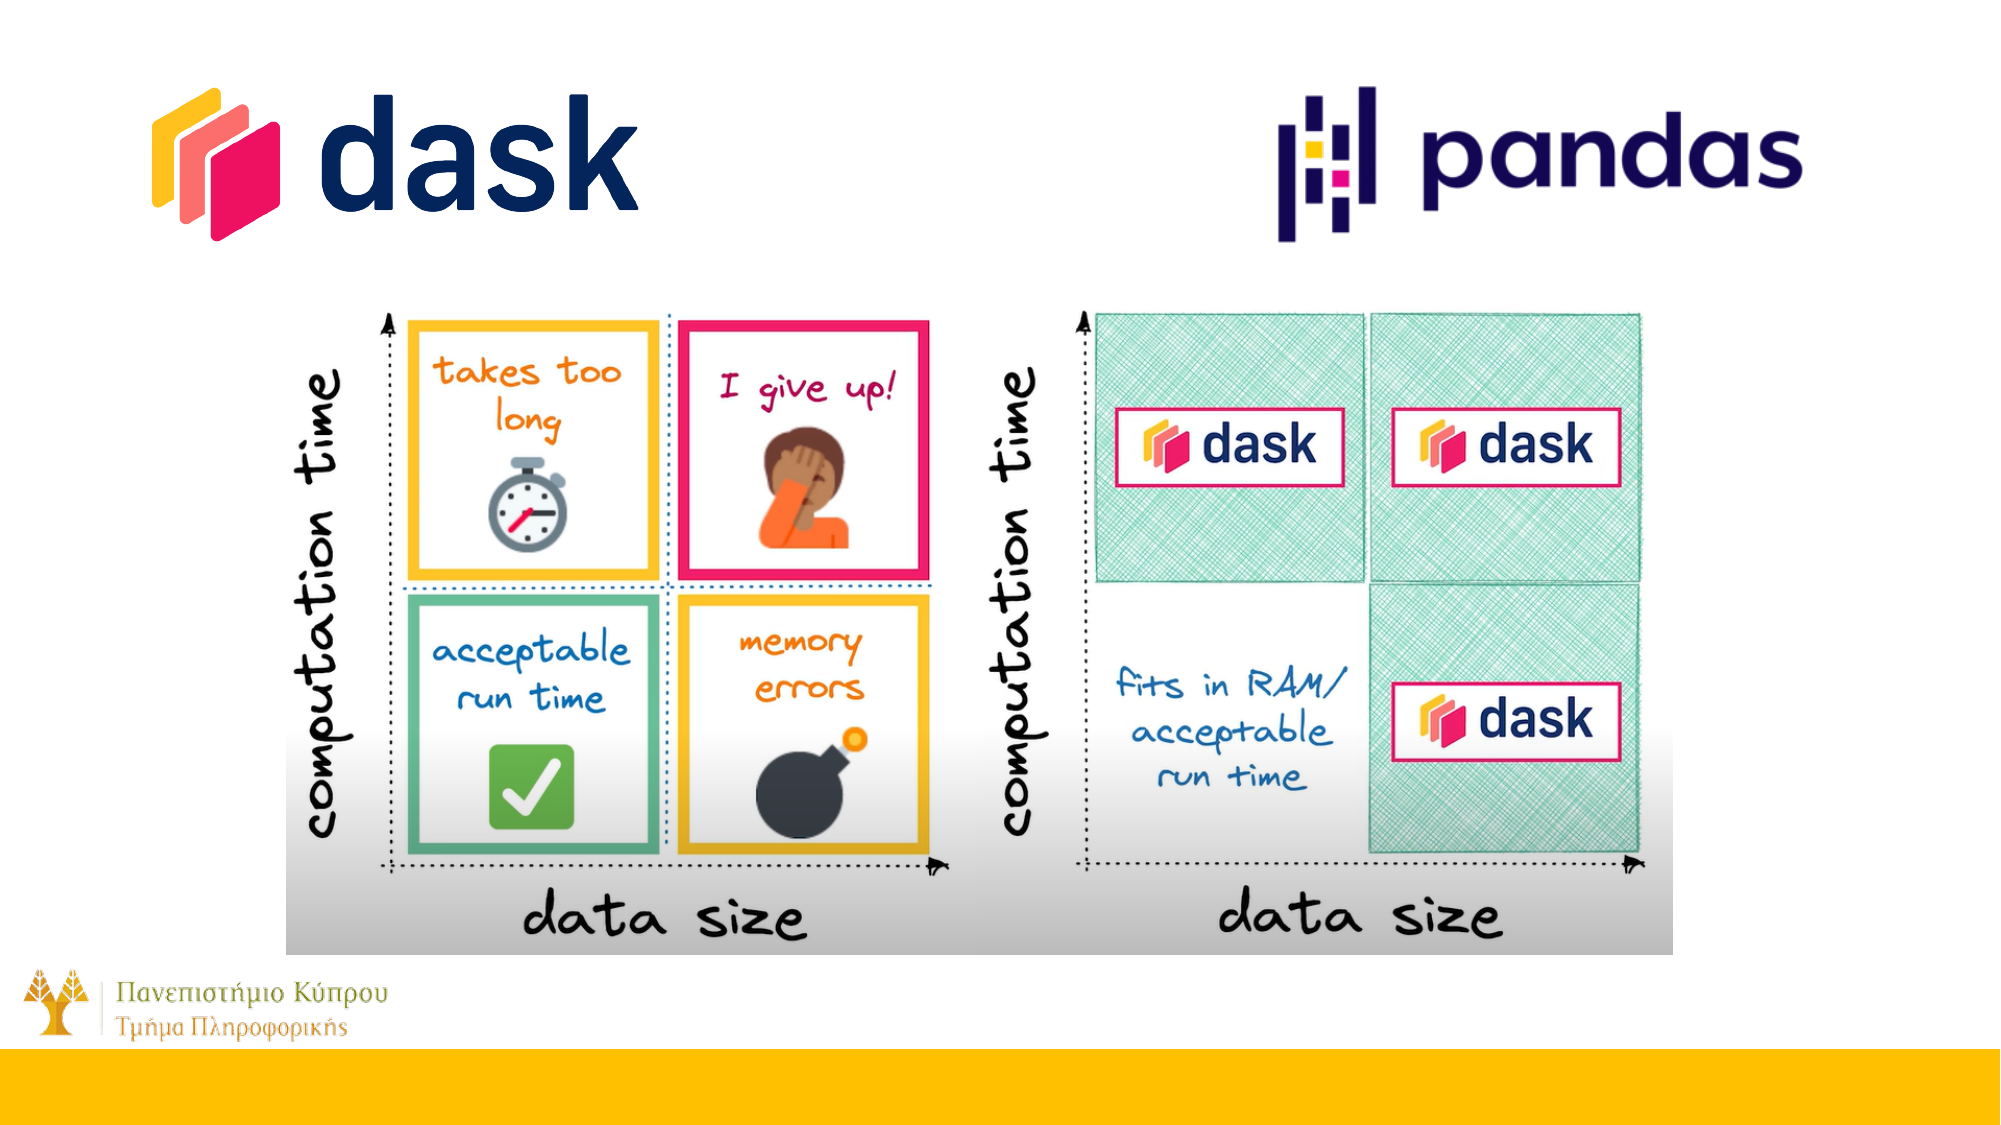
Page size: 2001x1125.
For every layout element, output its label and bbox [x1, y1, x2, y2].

text_box [0, 1046, 2000, 1125]
picture [286, 293, 1673, 955]
picture [1253, 48, 1828, 281]
picture [23, 968, 441, 1043]
picture [141, 71, 649, 258]
